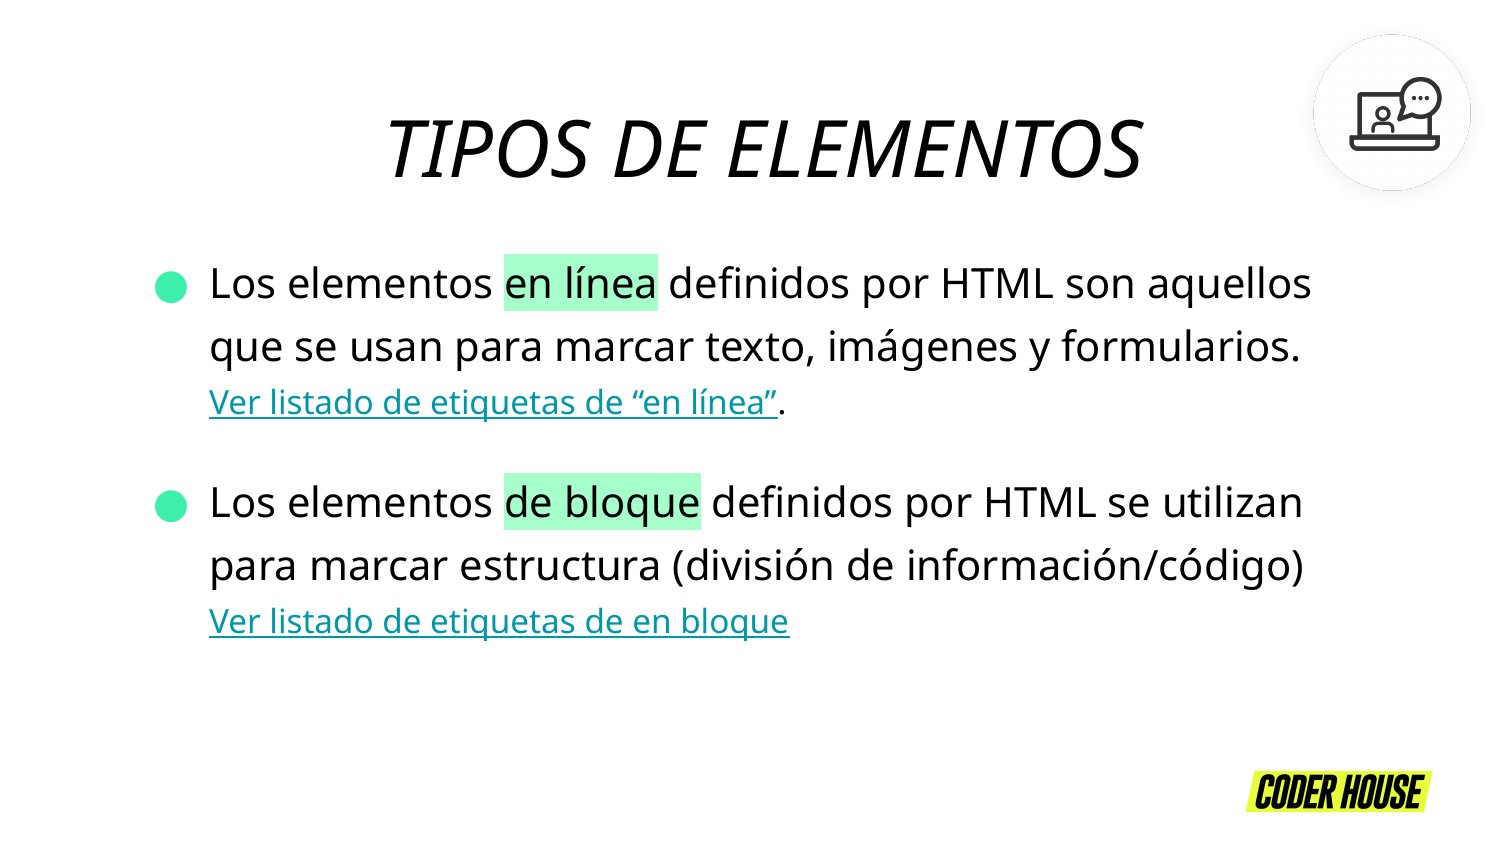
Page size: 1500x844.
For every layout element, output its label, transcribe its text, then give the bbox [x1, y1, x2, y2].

text_box TIPOS DE ELEMENTOS [119, 68, 1289, 184]
picture [1241, 764, 1437, 819]
picture [1294, 15, 1490, 211]
text_box Los elementos en línea definidos por HTML son aquellos que se usan para marcar texto, imágenes y formularios. Ver listado de etiquetas de “en línea”. Los elementos de bloque definidos por HTML se utilizan para marcar estructura (división de información/código) Ver listado de etiquetas de en bloque [119, 229, 1408, 745]
